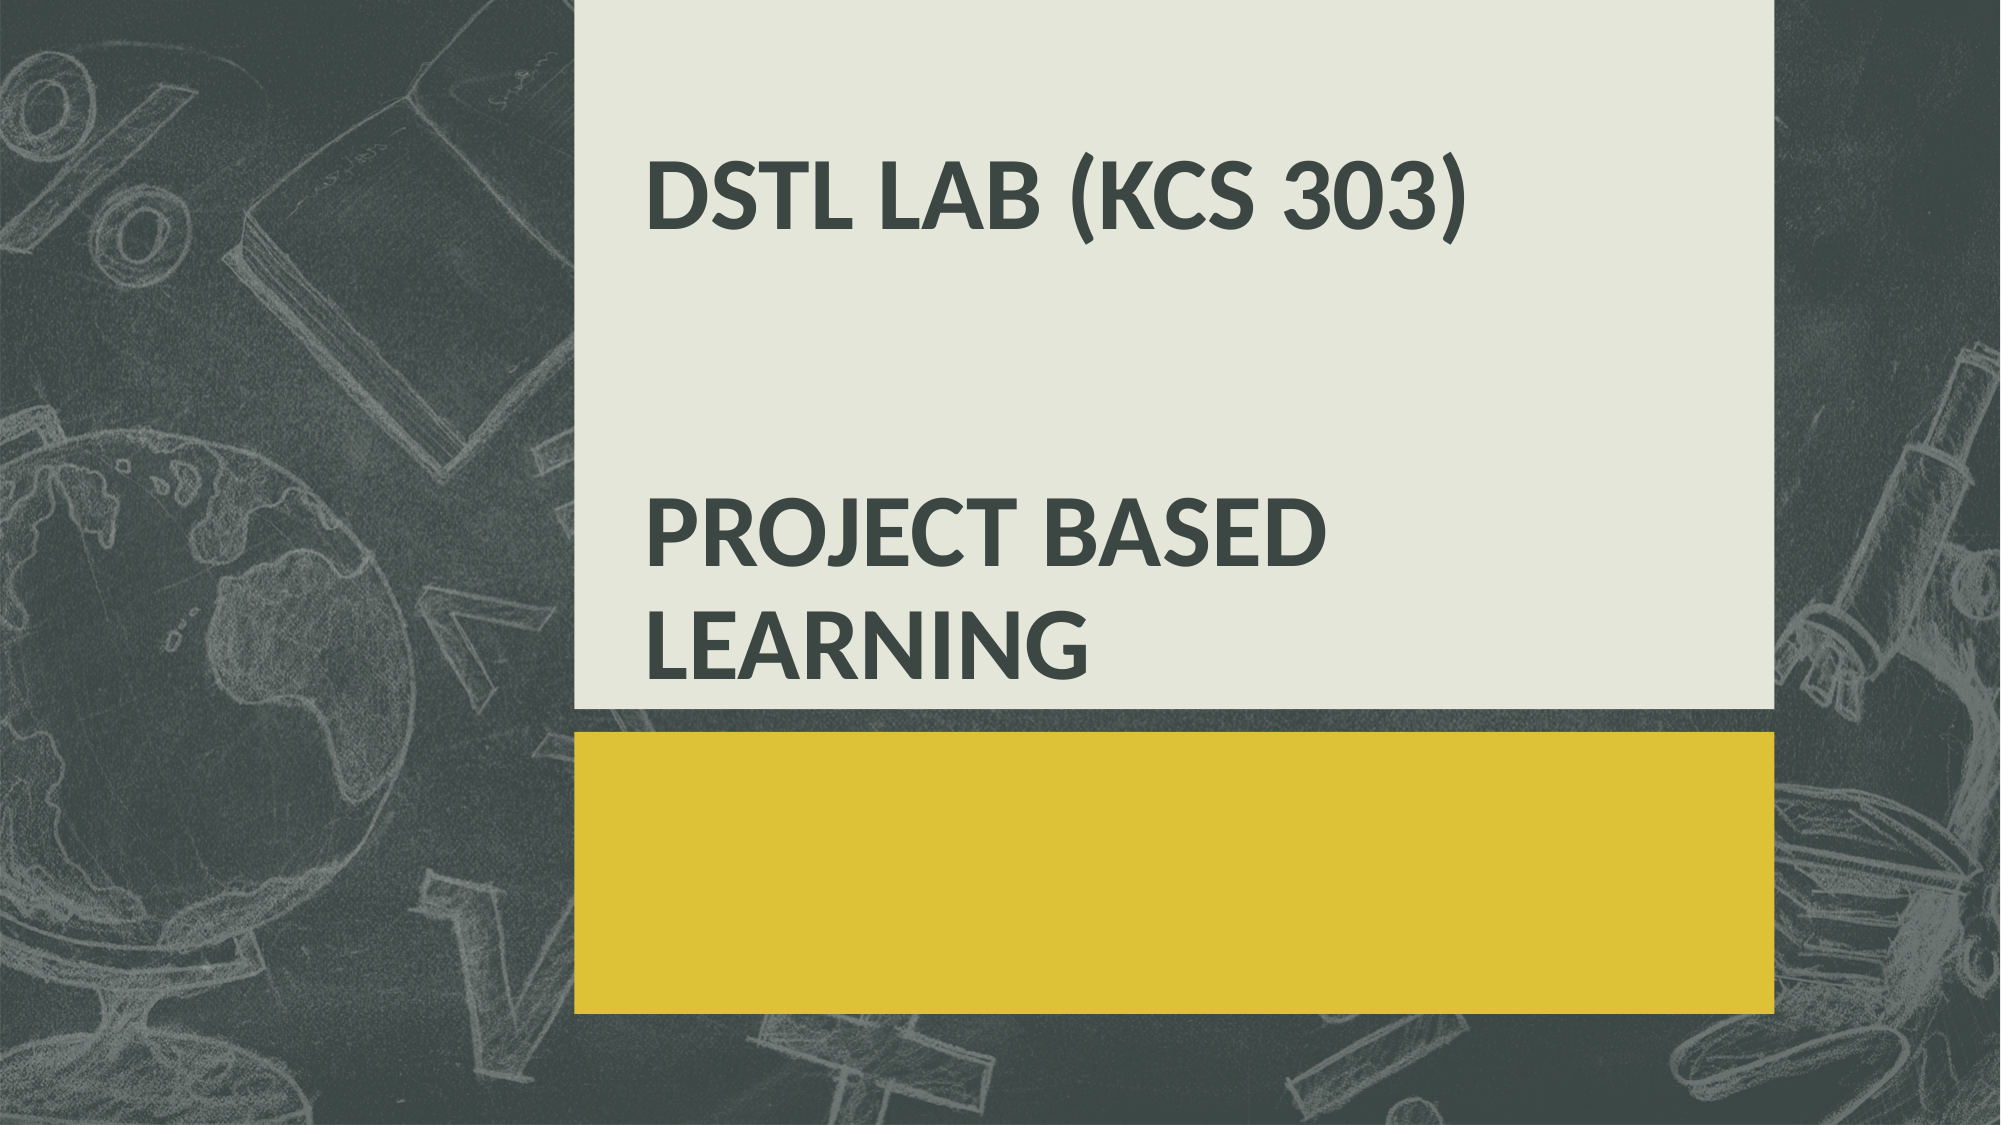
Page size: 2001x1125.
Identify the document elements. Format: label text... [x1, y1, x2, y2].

picture [0, 0, 2001, 1125]
title DSTL LAB (KCS 303) PROJECT BASED LEARNING [629, 108, 1712, 710]
